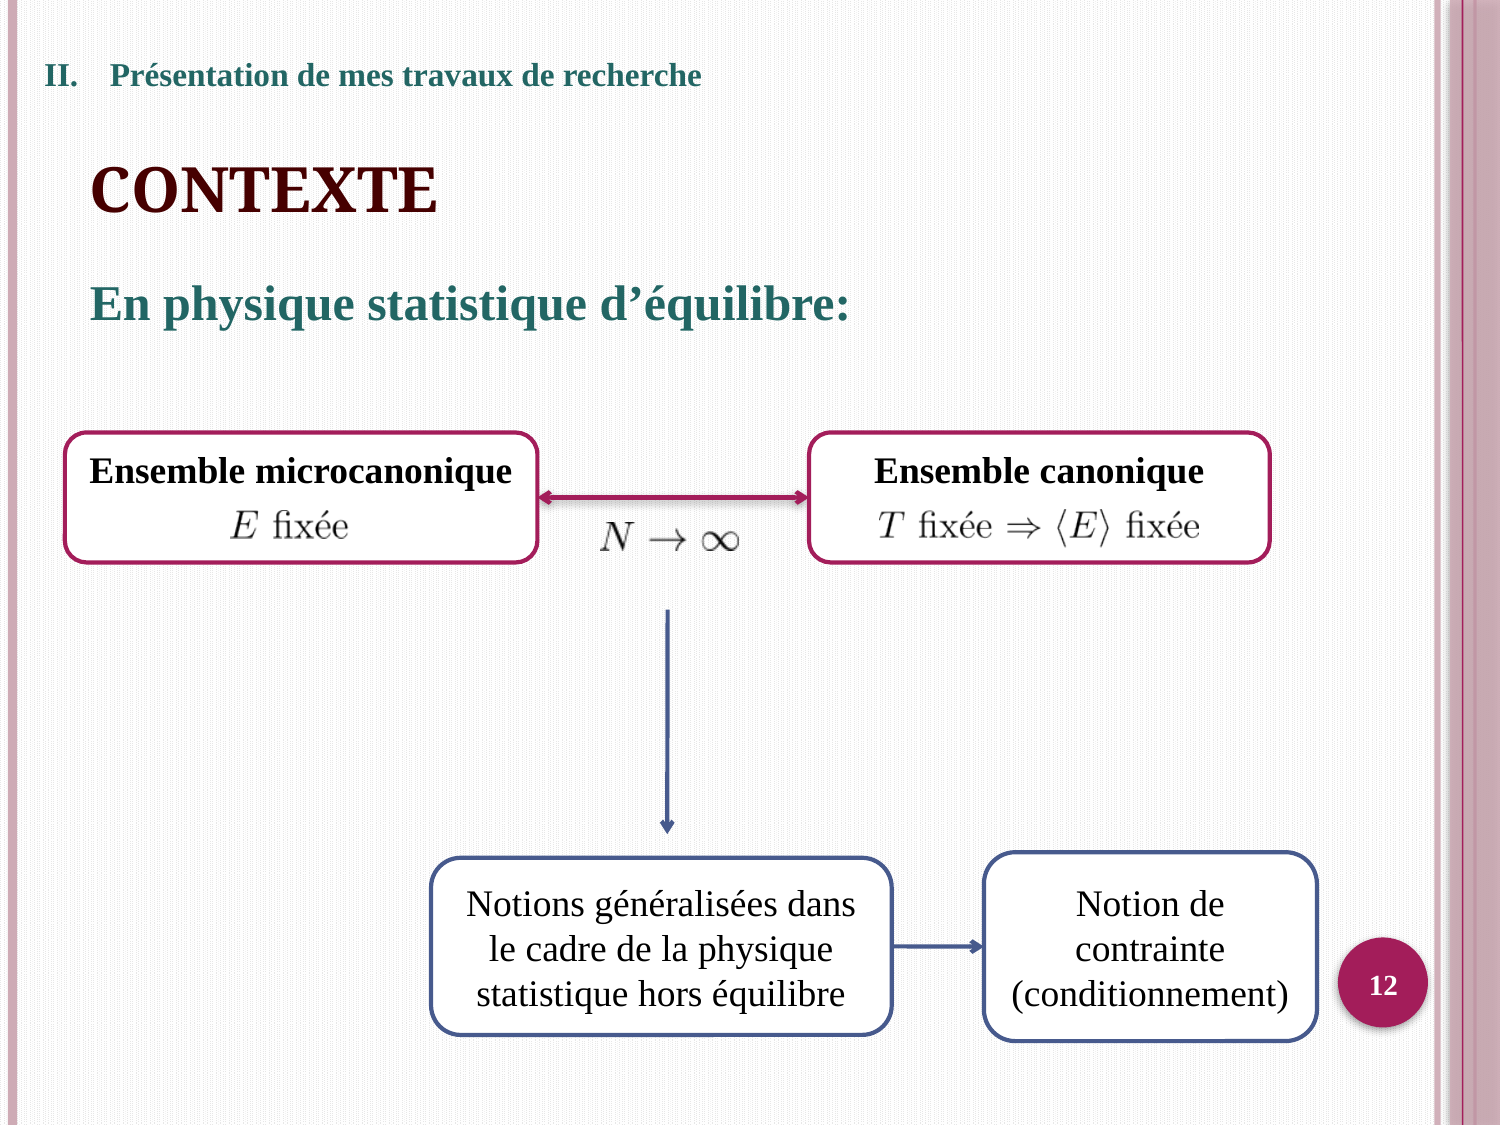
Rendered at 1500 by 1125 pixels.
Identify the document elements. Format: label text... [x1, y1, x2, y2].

slide_number 12 [1333, 940, 1434, 1027]
footer Présentation de mes travaux de recherche [29, 42, 1022, 103]
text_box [430, 609, 893, 1036]
title Contexte [75, 125, 1424, 233]
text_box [891, 851, 1318, 1042]
list En physique statistique d’équilibre: [75, 262, 1300, 386]
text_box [64, 431, 1271, 563]
